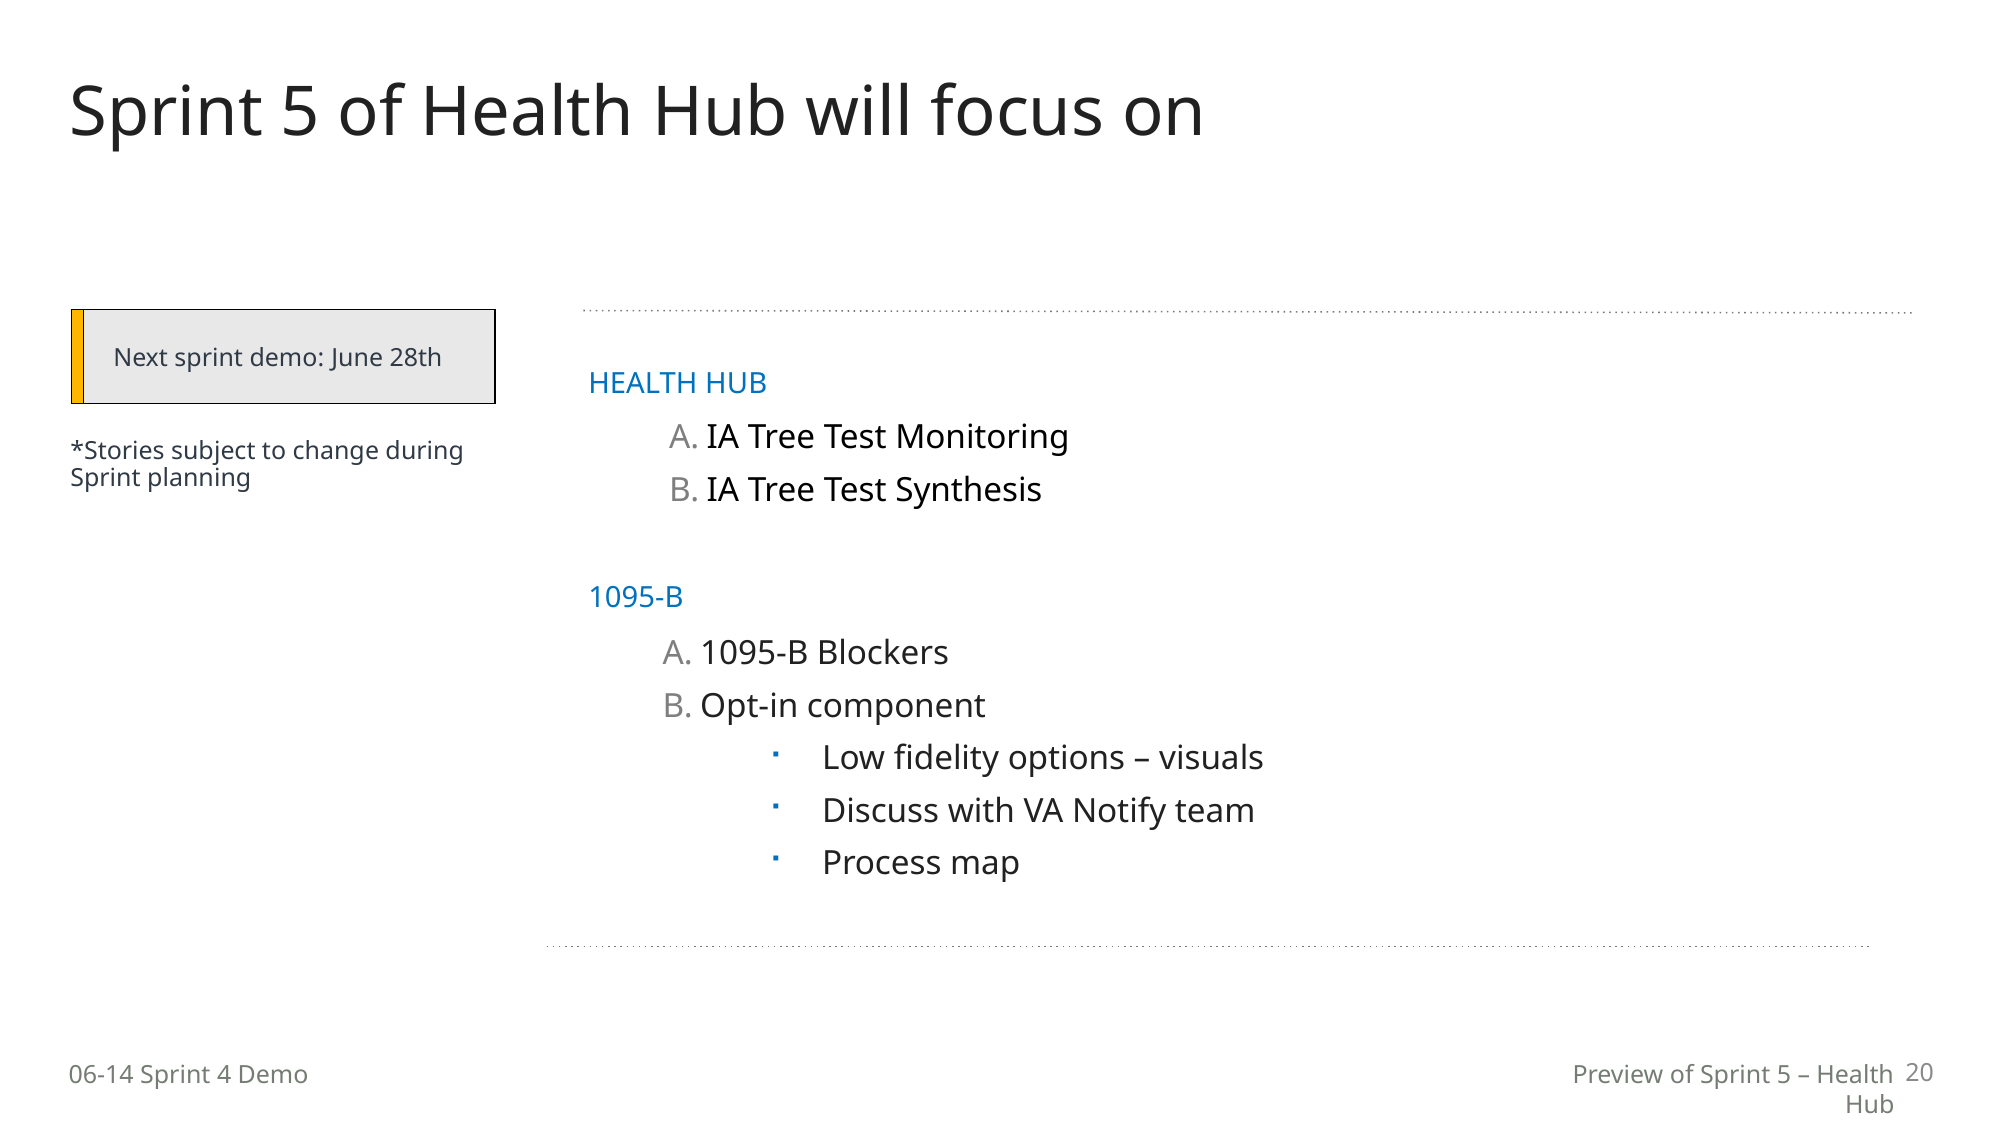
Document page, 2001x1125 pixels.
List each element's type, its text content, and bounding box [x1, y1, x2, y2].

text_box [583, 310, 1915, 314]
text_box 1095-B [588, 571, 1380, 632]
text_box Preview of Sprint 5 – Health Hub [1530, 1051, 1910, 1125]
table_header Next sprint demo: June 28th [84, 310, 494, 403]
table_header [72, 310, 83, 403]
text_box Sprint 5 of Health Hub will focus on [54, 60, 1683, 240]
text_box 06-14 Sprint 4 Demo [68, 1051, 516, 1097]
text_box HEALTH HUB [588, 357, 1380, 418]
slide_number 20 [1882, 1043, 1949, 1104]
text_box 1095-B Blockers Opt-in component Low fidelity options – visuals Discuss with VA Notify team Process map [662, 631, 1683, 882]
text_box IA Tree Test Monitoring IA Tree Test Synthesis [669, 415, 1689, 508]
text_box *Stories subject to change during Sprint planning [38, 430, 497, 500]
